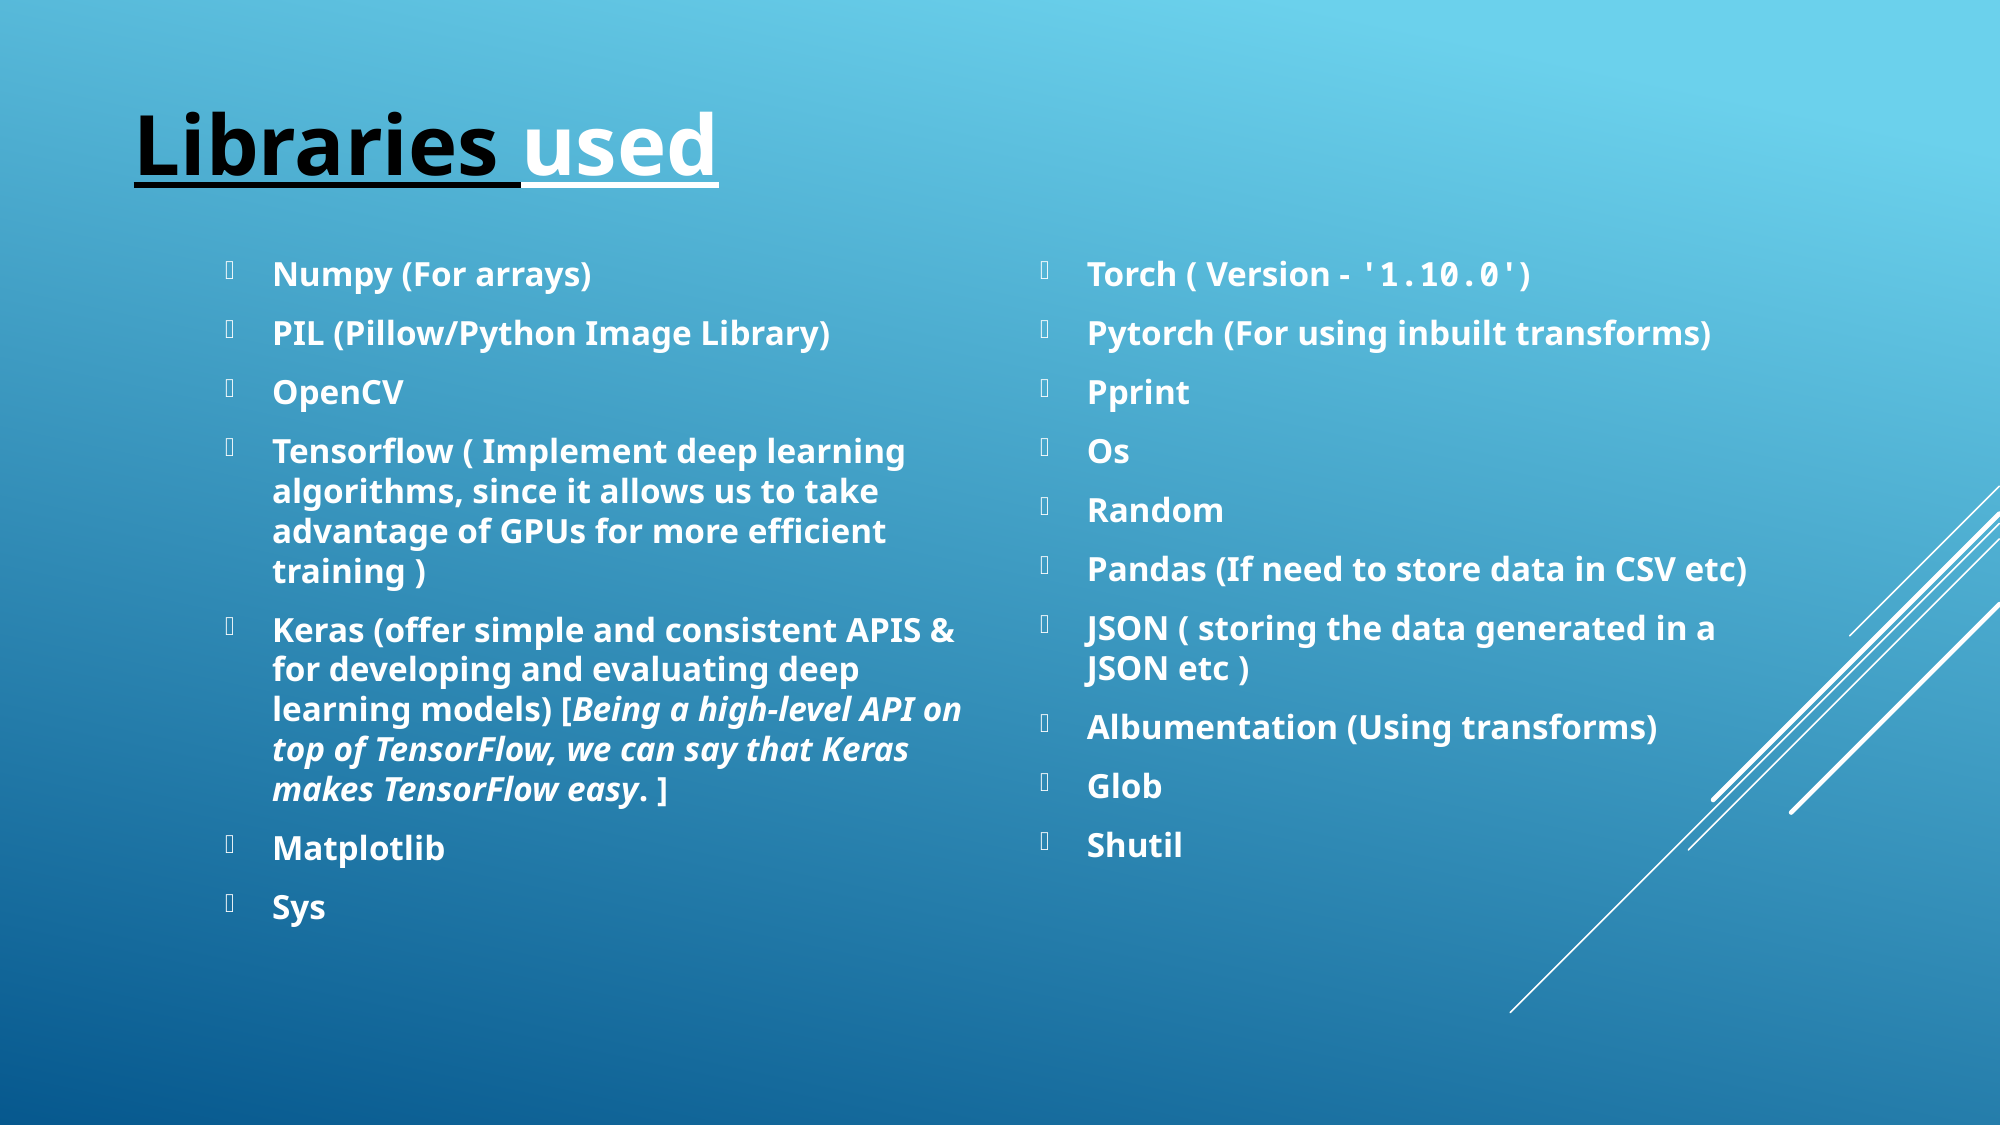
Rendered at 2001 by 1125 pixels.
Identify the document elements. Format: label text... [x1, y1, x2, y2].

text_box Numpy (For arrays) PIL (Pillow/Python Image Library) OpenCV Tensorflow ( Implement deep learning algorithms, since it allows us to take advantage of GPUs for more efficient training ) Keras (offer simple and consistent APIS & for developing and evaluating deep learning models) [Being a high-level API on top of TensorFlow, we can say that Keras makes TensorFlow easy. ] Matplotlib Sys Torch ( Version - '1.10.0') Pytorch (For using inbuilt transforms) Pprint Os Random Pandas (If need to store data in CSV etc) JSON ( storing the data generated in a JSON etc ) Albumentation (Using transforms) Glob Shutil [135, 231, 1795, 1008]
text_box Libraries used [118, 47, 1850, 237]
